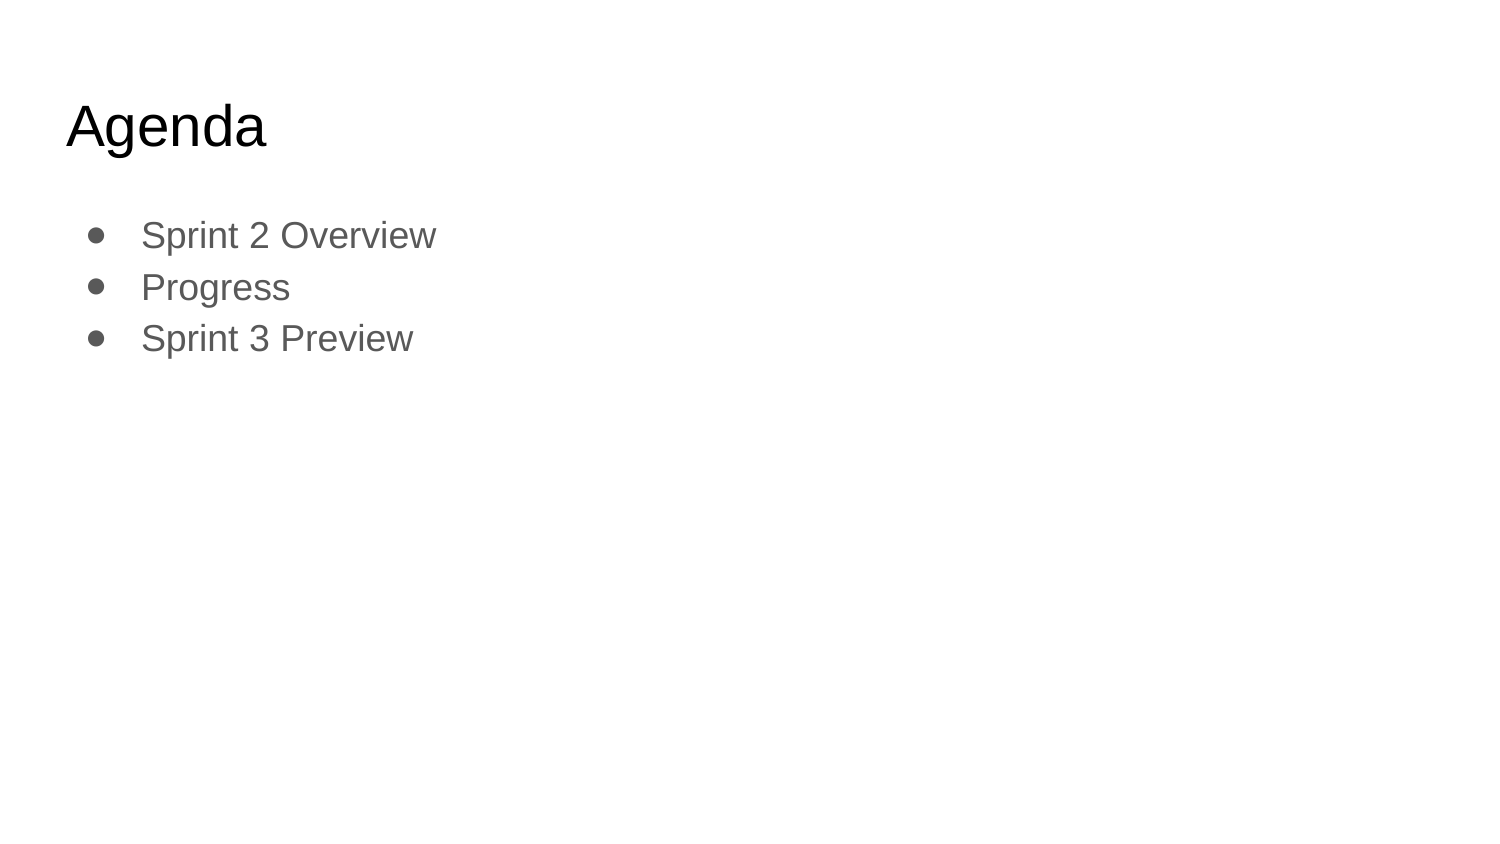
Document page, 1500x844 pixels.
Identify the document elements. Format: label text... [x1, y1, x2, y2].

list Sprint 2 Overview Progress Sprint 3 Preview [51, 189, 1449, 750]
title Agenda [51, 72, 1449, 167]
